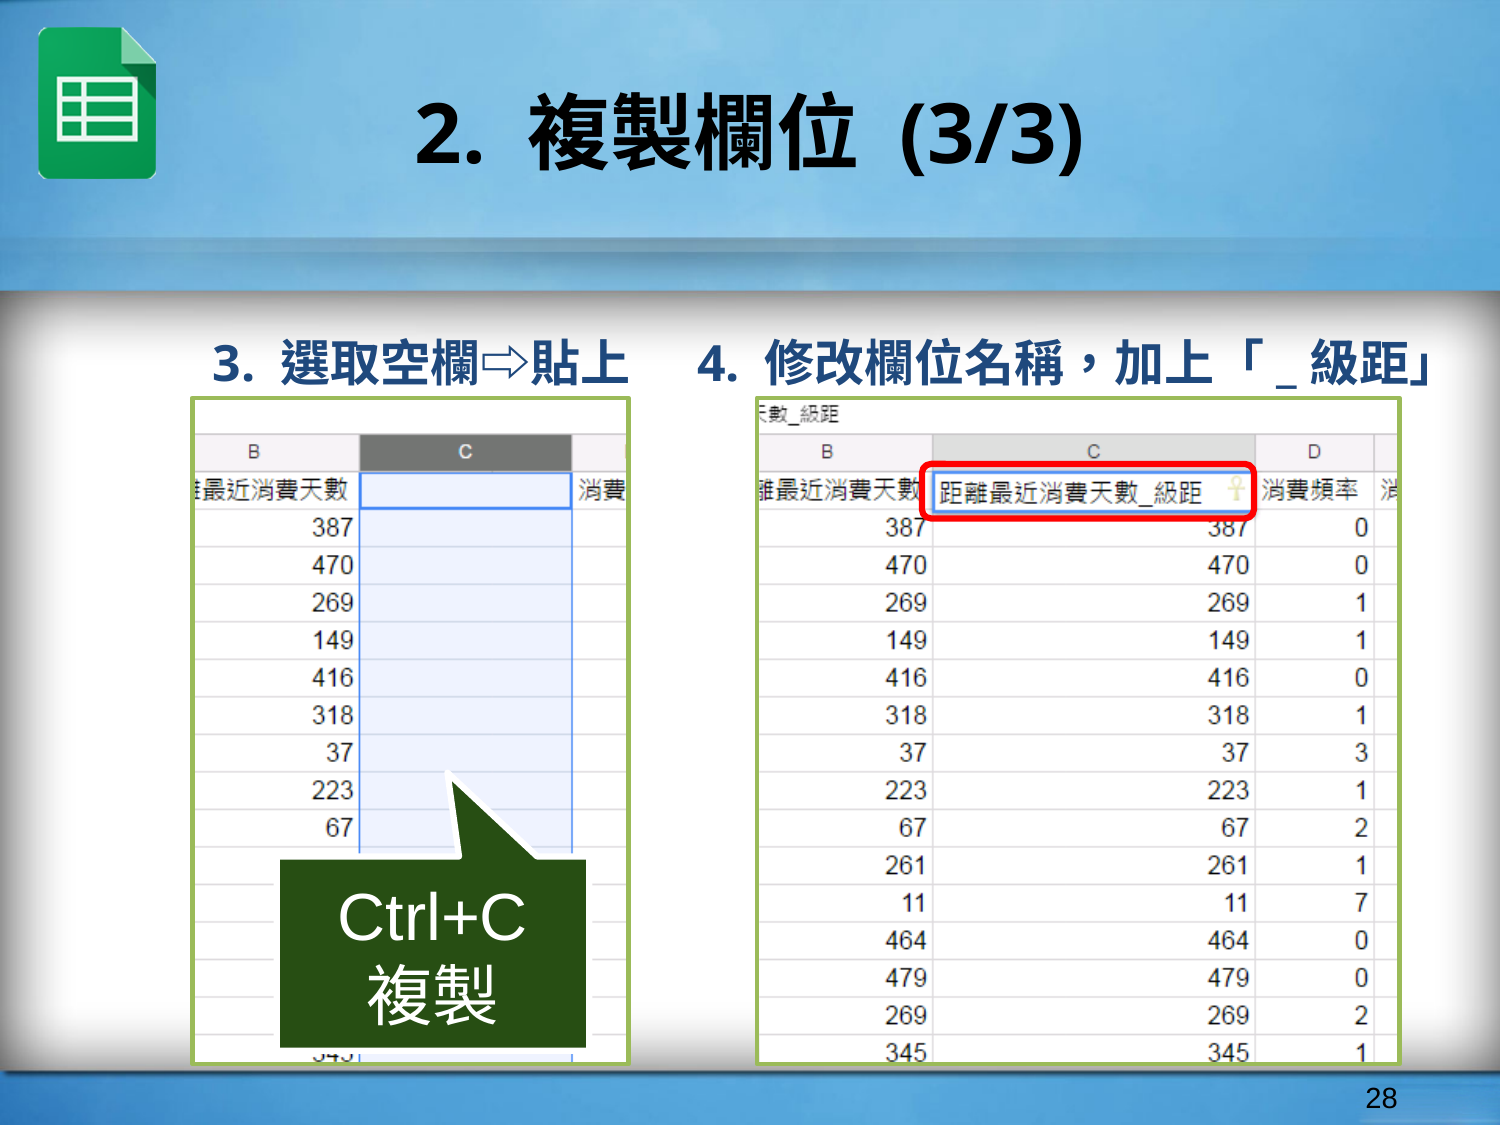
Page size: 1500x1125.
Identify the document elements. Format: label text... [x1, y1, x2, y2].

picture [0, 0, 1500, 1125]
title 2. 複製欄位 (3/3) [78, 27, 1422, 232]
subtitle 4. 修改欄位名稱，加上「_級距」 [679, 307, 1478, 403]
slide_number ‹#› [1350, 1074, 1488, 1118]
subtitle 3. 選取空欄⇨貼上 [103, 307, 679, 403]
